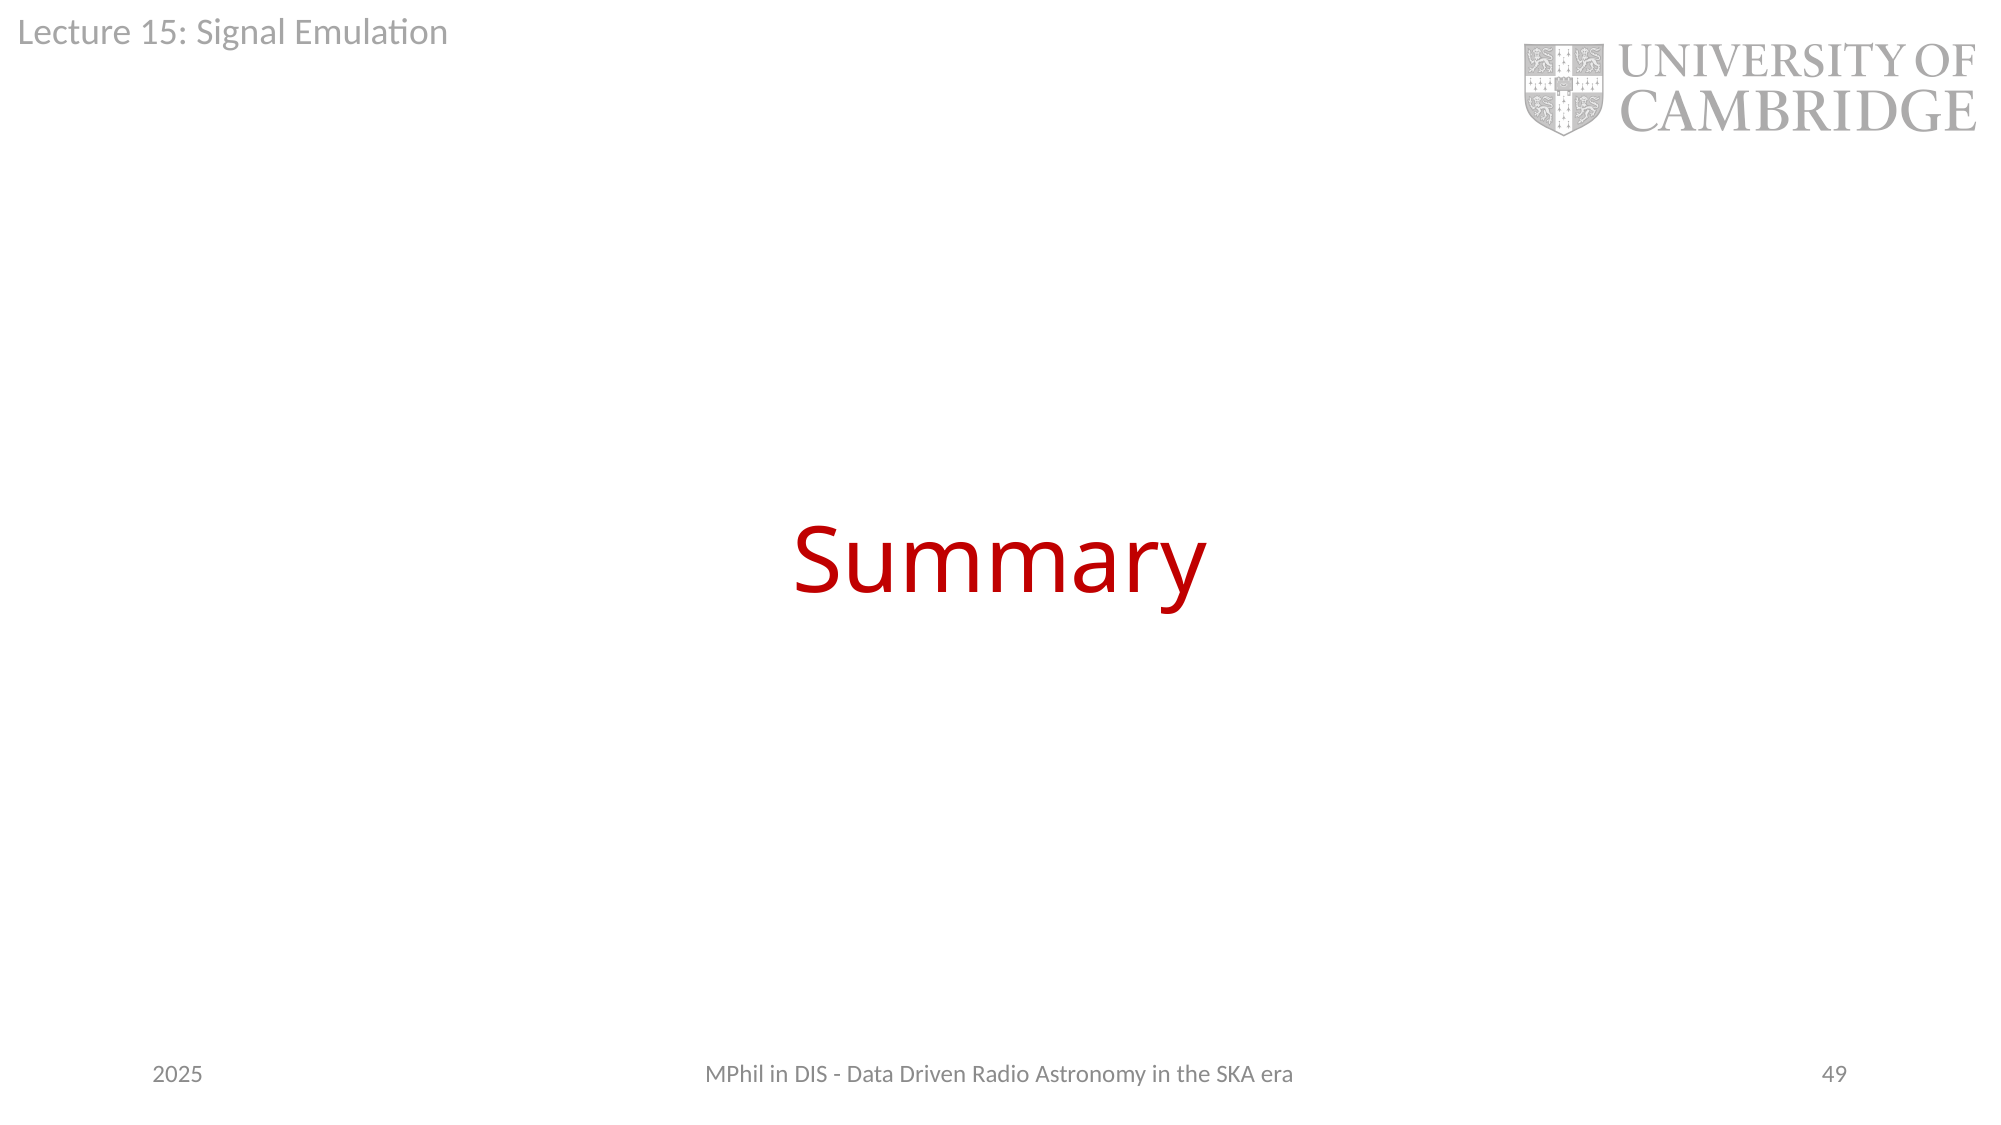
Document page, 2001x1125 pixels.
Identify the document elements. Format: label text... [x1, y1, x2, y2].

slide_number 49 [1412, 1042, 1863, 1103]
slide_number 2025 [137, 1042, 588, 1103]
footer MPhil in DIS - Data Driven Radio Astronomy in the SKA era [662, 1042, 1338, 1103]
title Summary [137, 453, 1863, 672]
